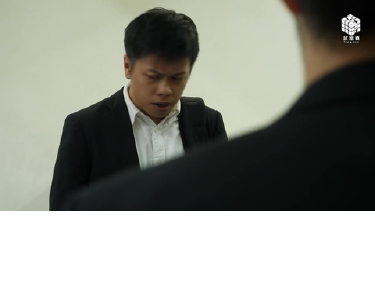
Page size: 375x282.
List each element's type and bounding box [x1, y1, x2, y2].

picture [0, 0, 375, 212]
